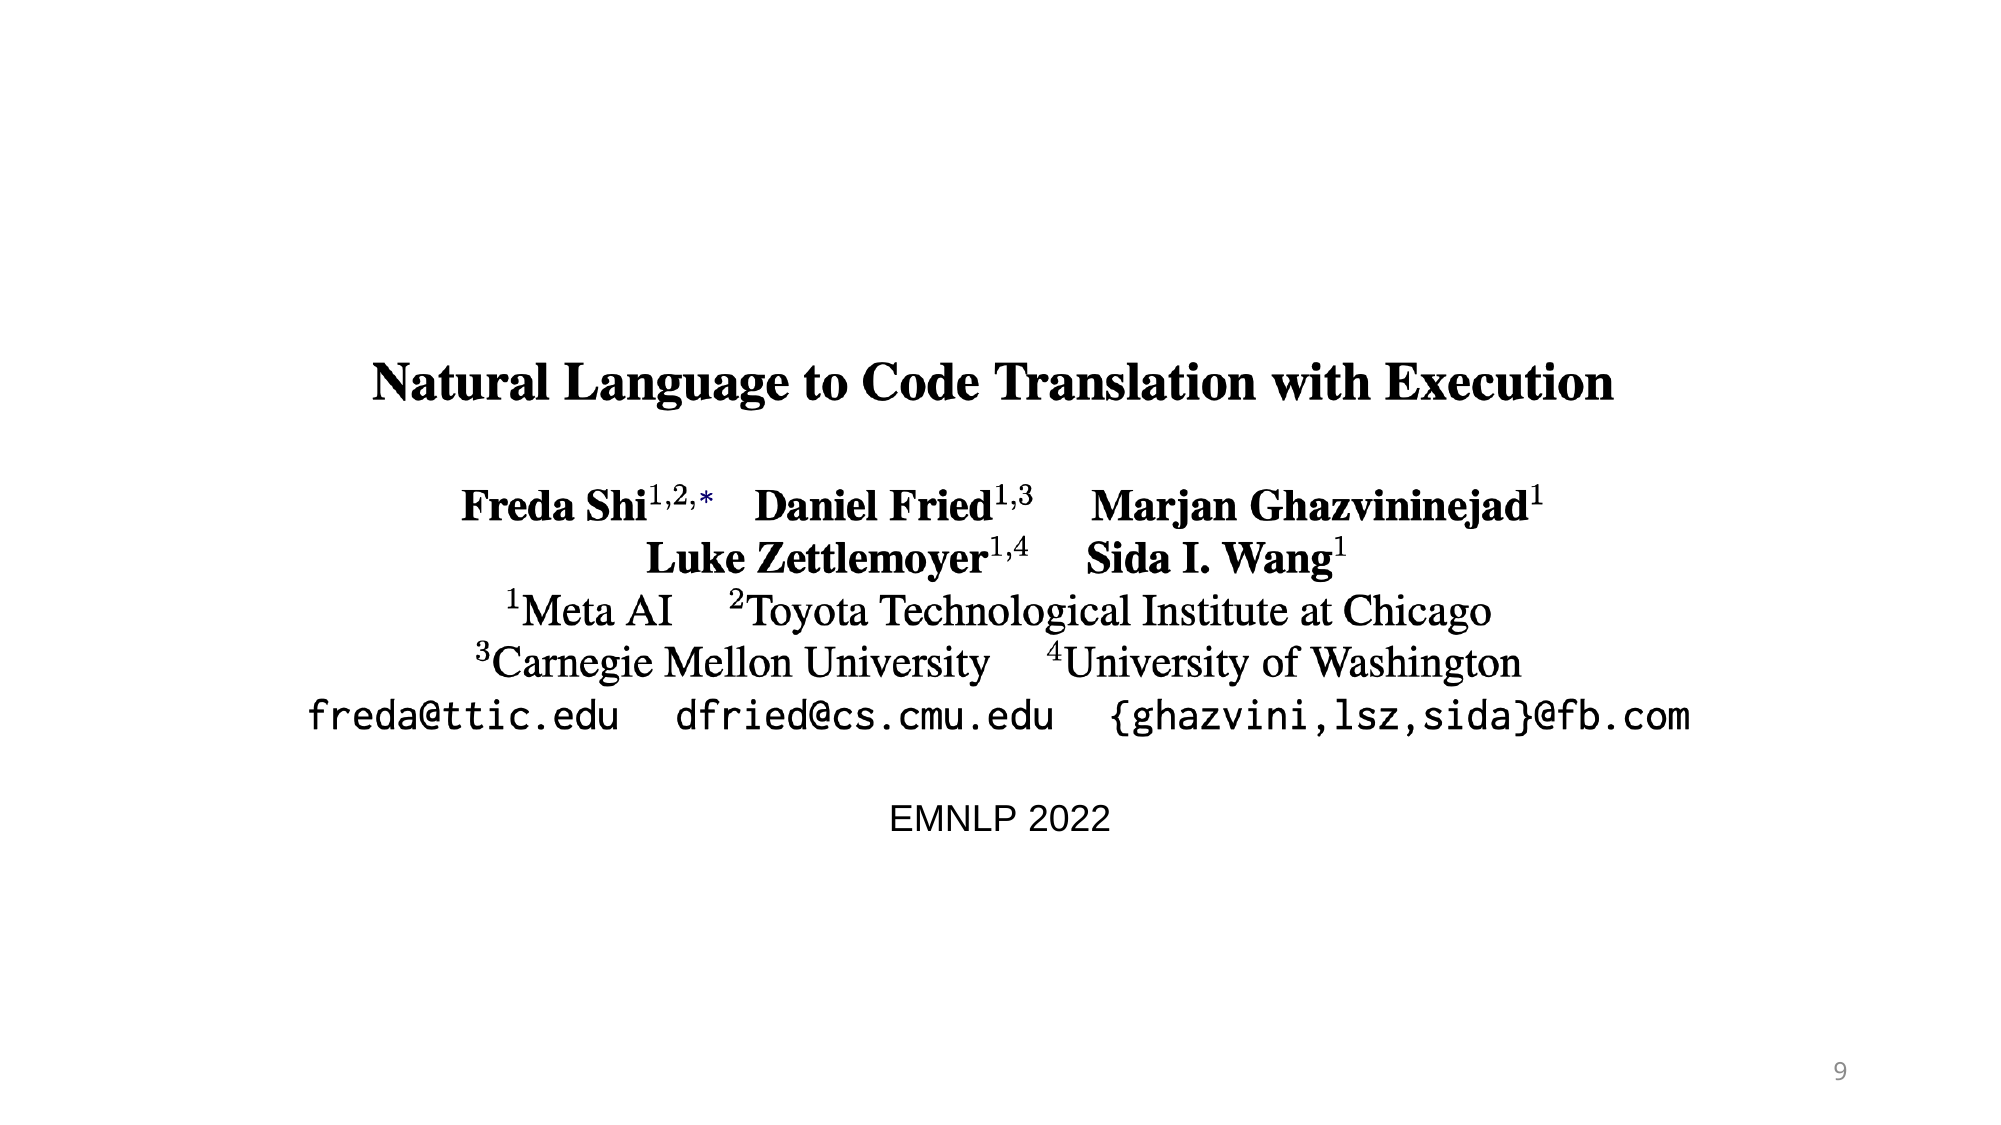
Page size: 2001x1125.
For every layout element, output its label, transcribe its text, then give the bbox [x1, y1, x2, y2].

text_box EMNLP 2022 [863, 764, 1137, 846]
picture [255, 332, 1745, 764]
slide_number 9 [1412, 1042, 1863, 1103]
